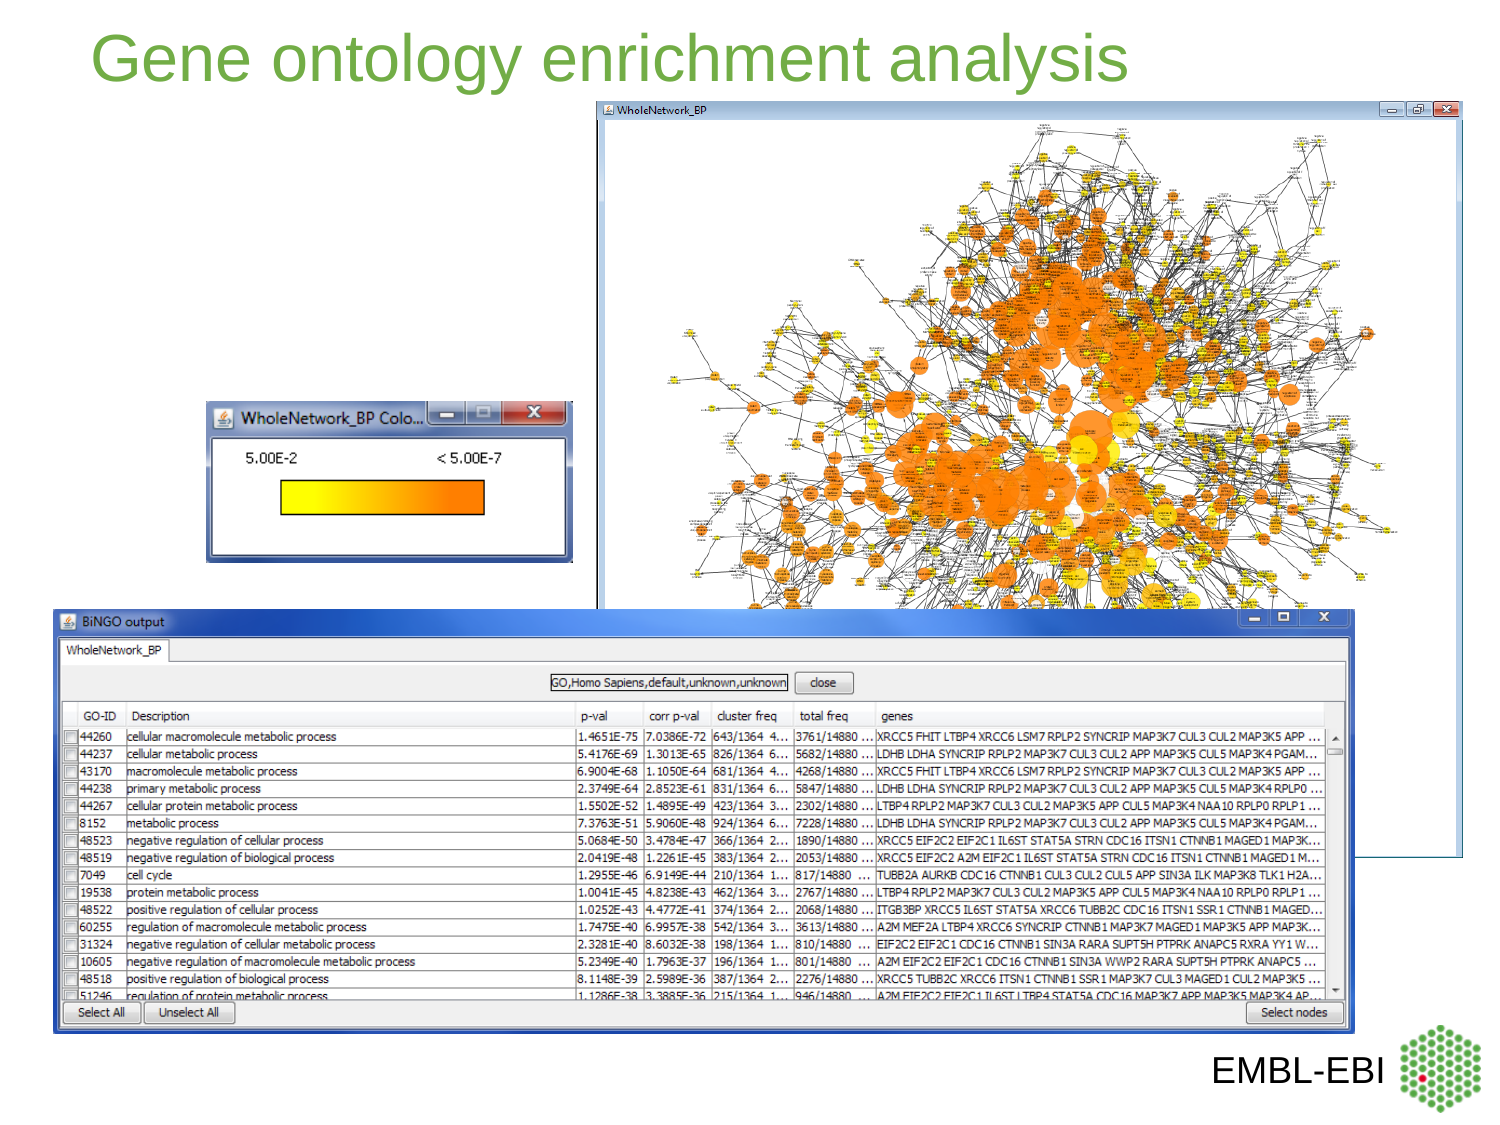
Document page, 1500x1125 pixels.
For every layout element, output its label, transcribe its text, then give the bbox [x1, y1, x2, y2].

picture [1396, 1025, 1481, 1113]
picture [52, 101, 1463, 1035]
picture [206, 401, 574, 563]
title Gene ontology enrichment analysis [75, 0, 1425, 157]
